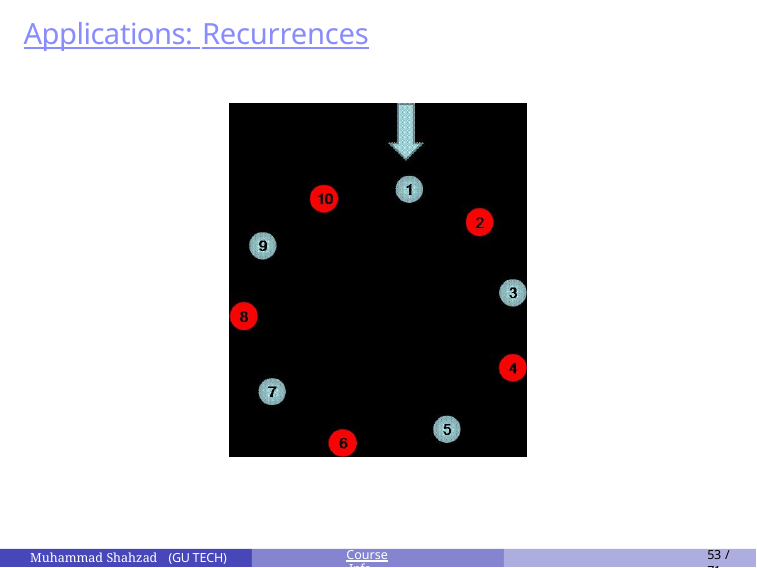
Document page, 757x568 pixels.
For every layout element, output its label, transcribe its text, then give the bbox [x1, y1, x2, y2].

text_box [0, 548, 757, 568]
text_box Applications: Recurrences [21, 12, 735, 51]
picture [229, 103, 527, 457]
